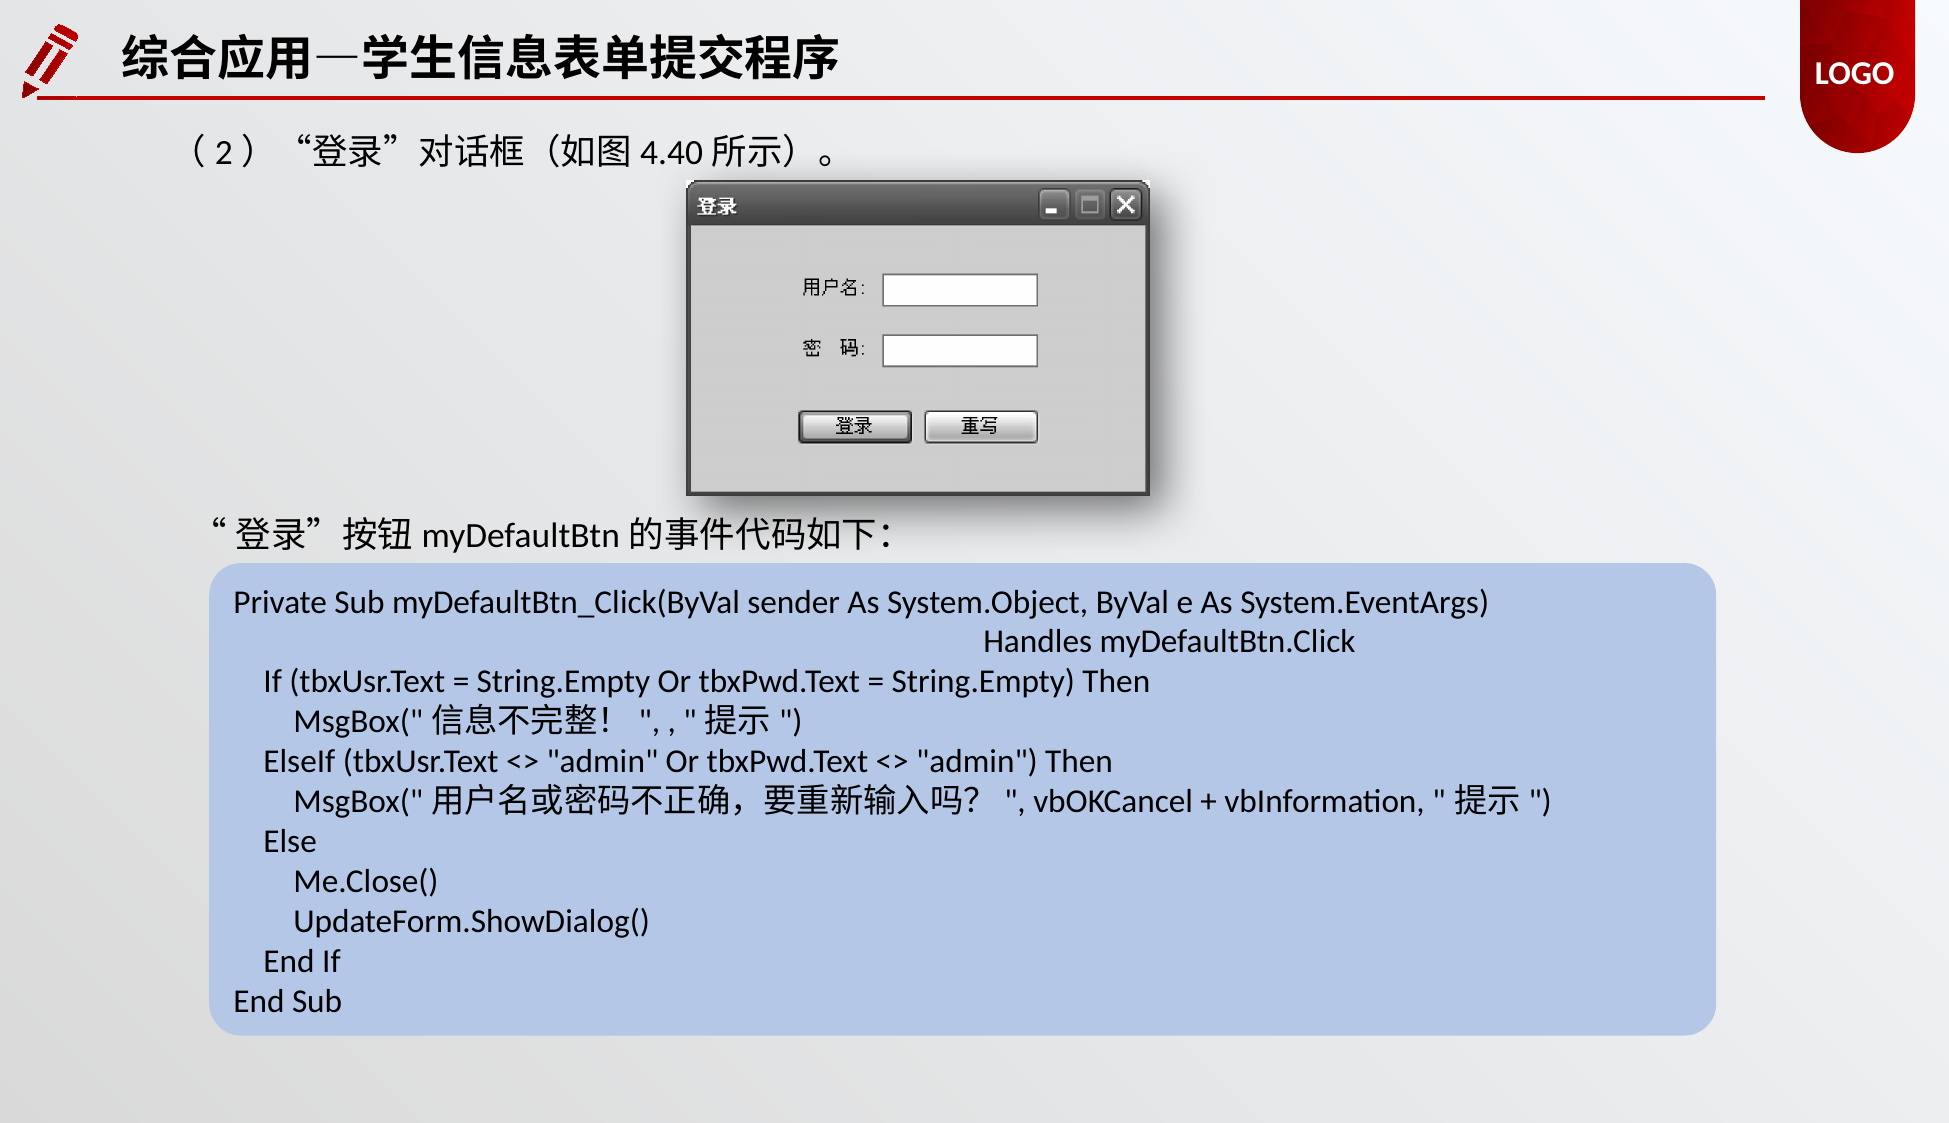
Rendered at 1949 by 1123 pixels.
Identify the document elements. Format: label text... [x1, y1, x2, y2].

picture [40, 50, 67, 83]
picture [26, 42, 52, 75]
picture [48, 33, 73, 49]
text_box Private Sub myDefaultBtn_Click(ByVal sender As System.Object, ByVal e As System.EventArgs) Handles myDefaultBtn.Click If (tbxUsr.Text = String.Empty Or tbxPwd.Text = String.Empty) Then MsgBox("信息不完整！", , "提示") ElseIf (tbxUsr.Text <> "admin" Or tbxPwd.Text <> "admin") Then MsgBox("用户名或密码不正确，要重新输入吗？", vbOKCancel + vbInformation, "提示") Else Me.Close() UpdateForm.ShowDialog() End If End Sub [209, 563, 1717, 1036]
picture [22, 82, 37, 97]
picture [1800, 0, 1916, 154]
text_box 综合应用—学生信息表单提交程序 [101, 17, 867, 95]
picture [54, 24, 78, 41]
text_box （2）“登录”对话框（如图4.40所示）。 [155, 121, 869, 180]
text_box “登录”按钮myDefaultBtn的事件代码如下： [176, 504, 928, 563]
picture [686, 180, 1150, 496]
